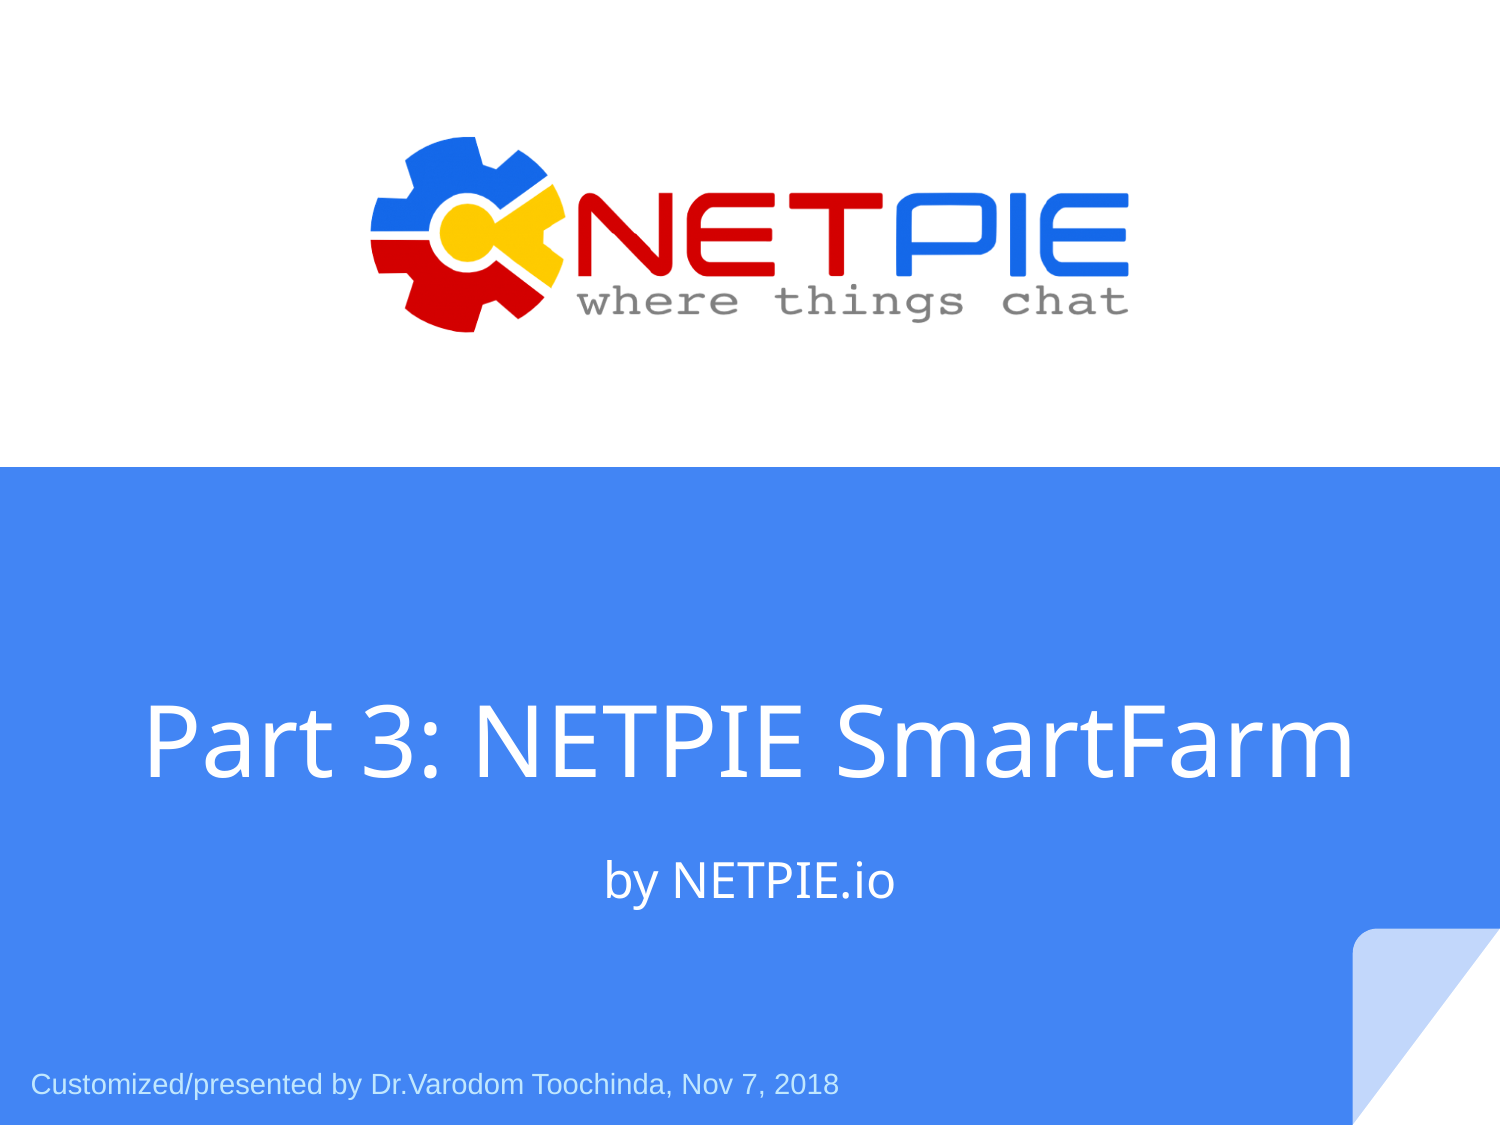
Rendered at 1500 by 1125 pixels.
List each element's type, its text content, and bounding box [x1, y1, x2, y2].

text_box Customized/presented by Dr.Varodom Toochinda, Nov 7, 2018 [15, 1058, 856, 1108]
picture [354, 126, 1146, 342]
text_box Part 3: NETPIE SmartFarm [75, 451, 1425, 813]
text_box by NETPIE.io [75, 833, 1425, 929]
text_box [0, 0, 1500, 467]
